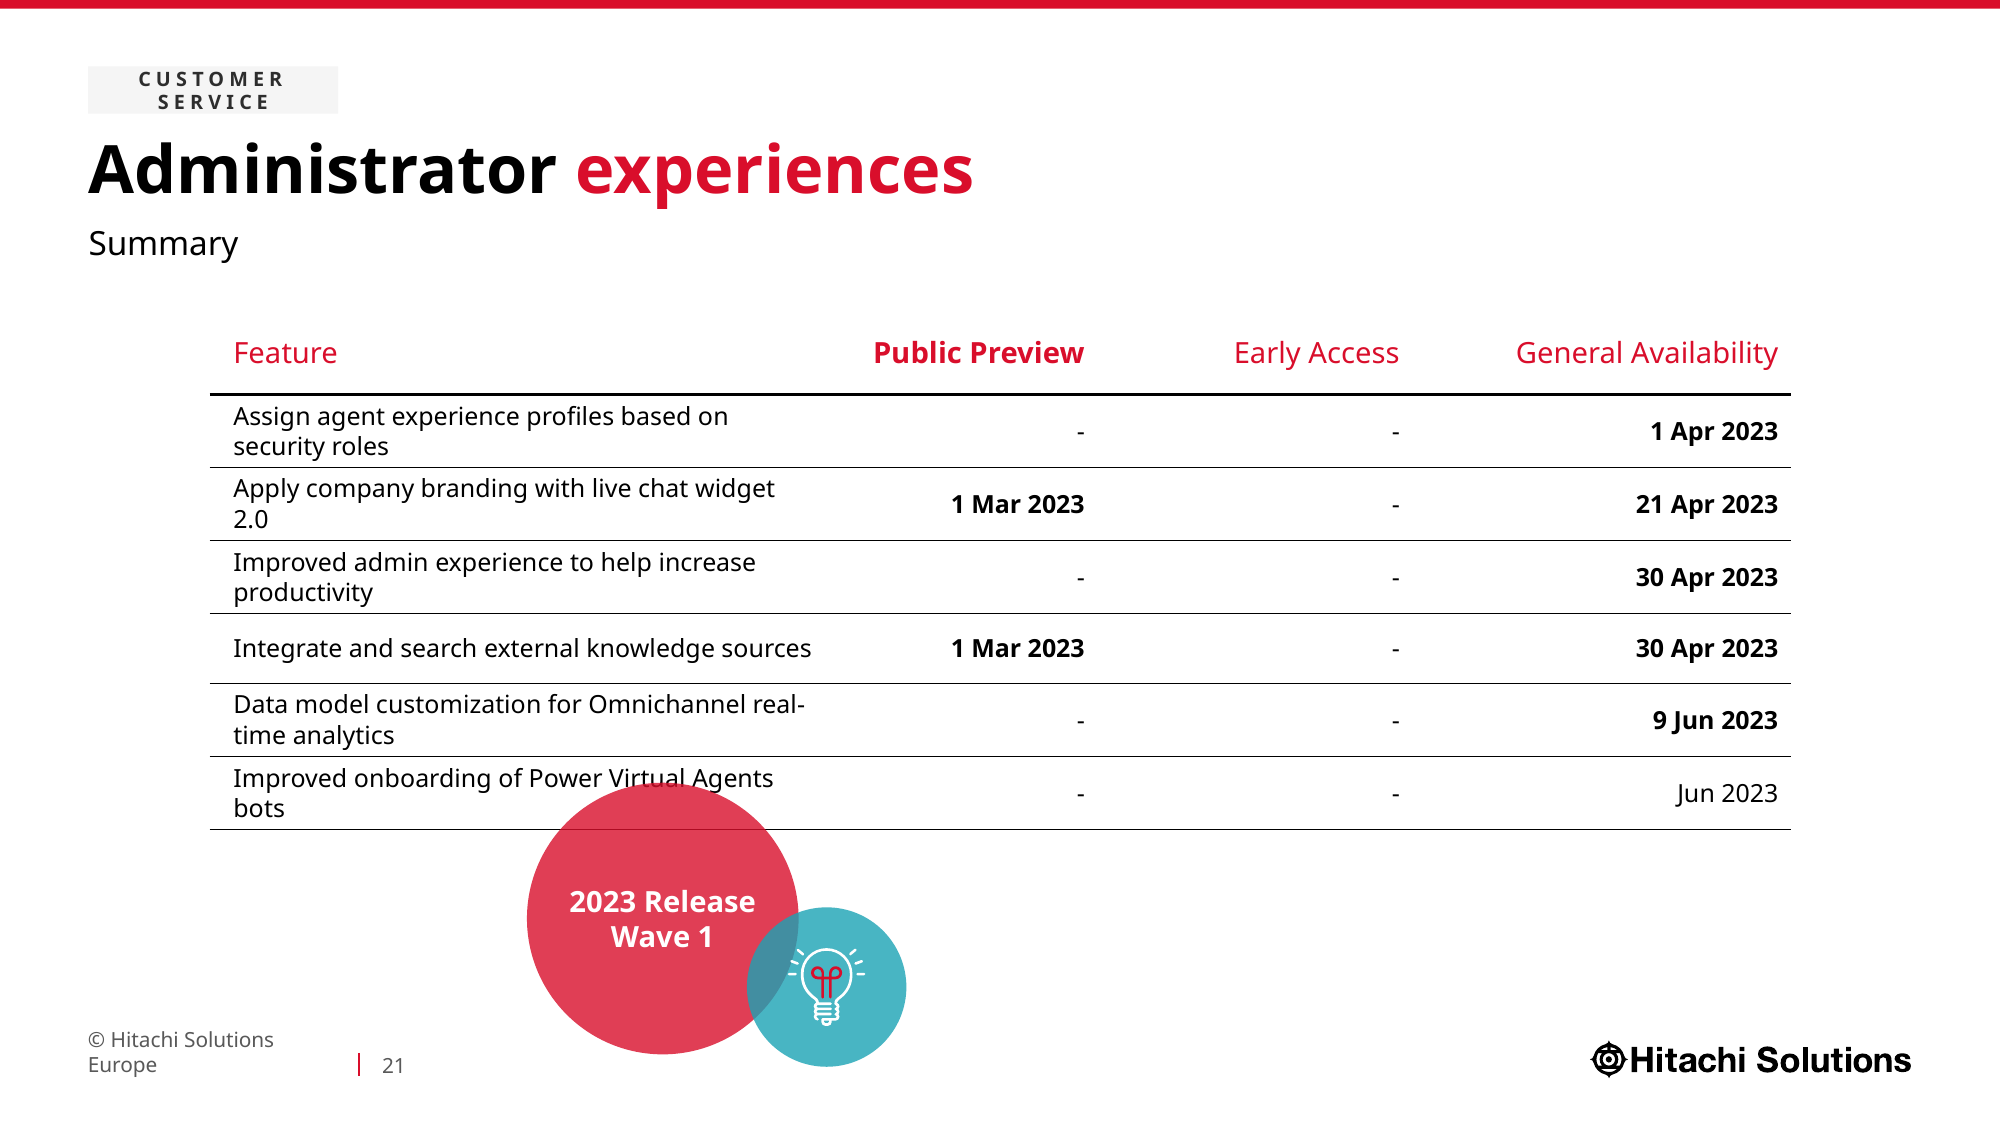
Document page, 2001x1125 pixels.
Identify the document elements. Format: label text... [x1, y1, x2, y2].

table_cell - [1098, 396, 1411, 467]
list Customer service [88, 66, 339, 114]
table_header General Availability [1412, 311, 1789, 393]
table_cell - [1098, 684, 1411, 756]
table_cell 1 Mar 2023 [830, 468, 1096, 540]
table_header Feature [210, 311, 828, 393]
table_cell - [1098, 541, 1411, 613]
table_header Public Preview [830, 311, 1096, 393]
table_cell - [1098, 614, 1411, 683]
table_cell - [830, 684, 1096, 756]
table_cell 21 Apr 2023 [1412, 468, 1789, 540]
table_cell 9 Jun 2023 [1412, 684, 1789, 756]
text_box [746, 907, 907, 1067]
table_header Early Access [1098, 311, 1411, 393]
table_cell Data model customization for Omnichannel real-time analytics [210, 684, 828, 756]
table_cell 1 Mar 2023 [830, 614, 1096, 683]
table_cell Improved admin experience to help increase productivity [210, 541, 828, 613]
list Summary [88, 221, 1912, 264]
table_cell Apply company branding with live chat widget 2.0 [210, 468, 828, 540]
table_cell - [1098, 757, 1411, 829]
text_box 2023 Release Wave 1 [525, 781, 800, 1056]
table_cell 1 Apr 2023 [1412, 396, 1789, 467]
table_cell 30 Apr 2023 [1412, 614, 1789, 683]
table_cell - [830, 757, 1096, 829]
table_cell - [830, 541, 1096, 613]
table_cell Assign agent experience profiles based on security roles [210, 396, 828, 467]
table_cell - [830, 396, 1096, 467]
title Administrator experiences [88, 136, 1912, 196]
table_cell Jun 2023 [1412, 757, 1789, 829]
table_cell - [1098, 468, 1411, 540]
table_cell 30 Apr 2023 [1412, 541, 1789, 613]
table_cell Integrate and search external knowledge sources [210, 614, 828, 683]
table_cell Improved onboarding of Power Virtual Agents bots [210, 757, 828, 829]
